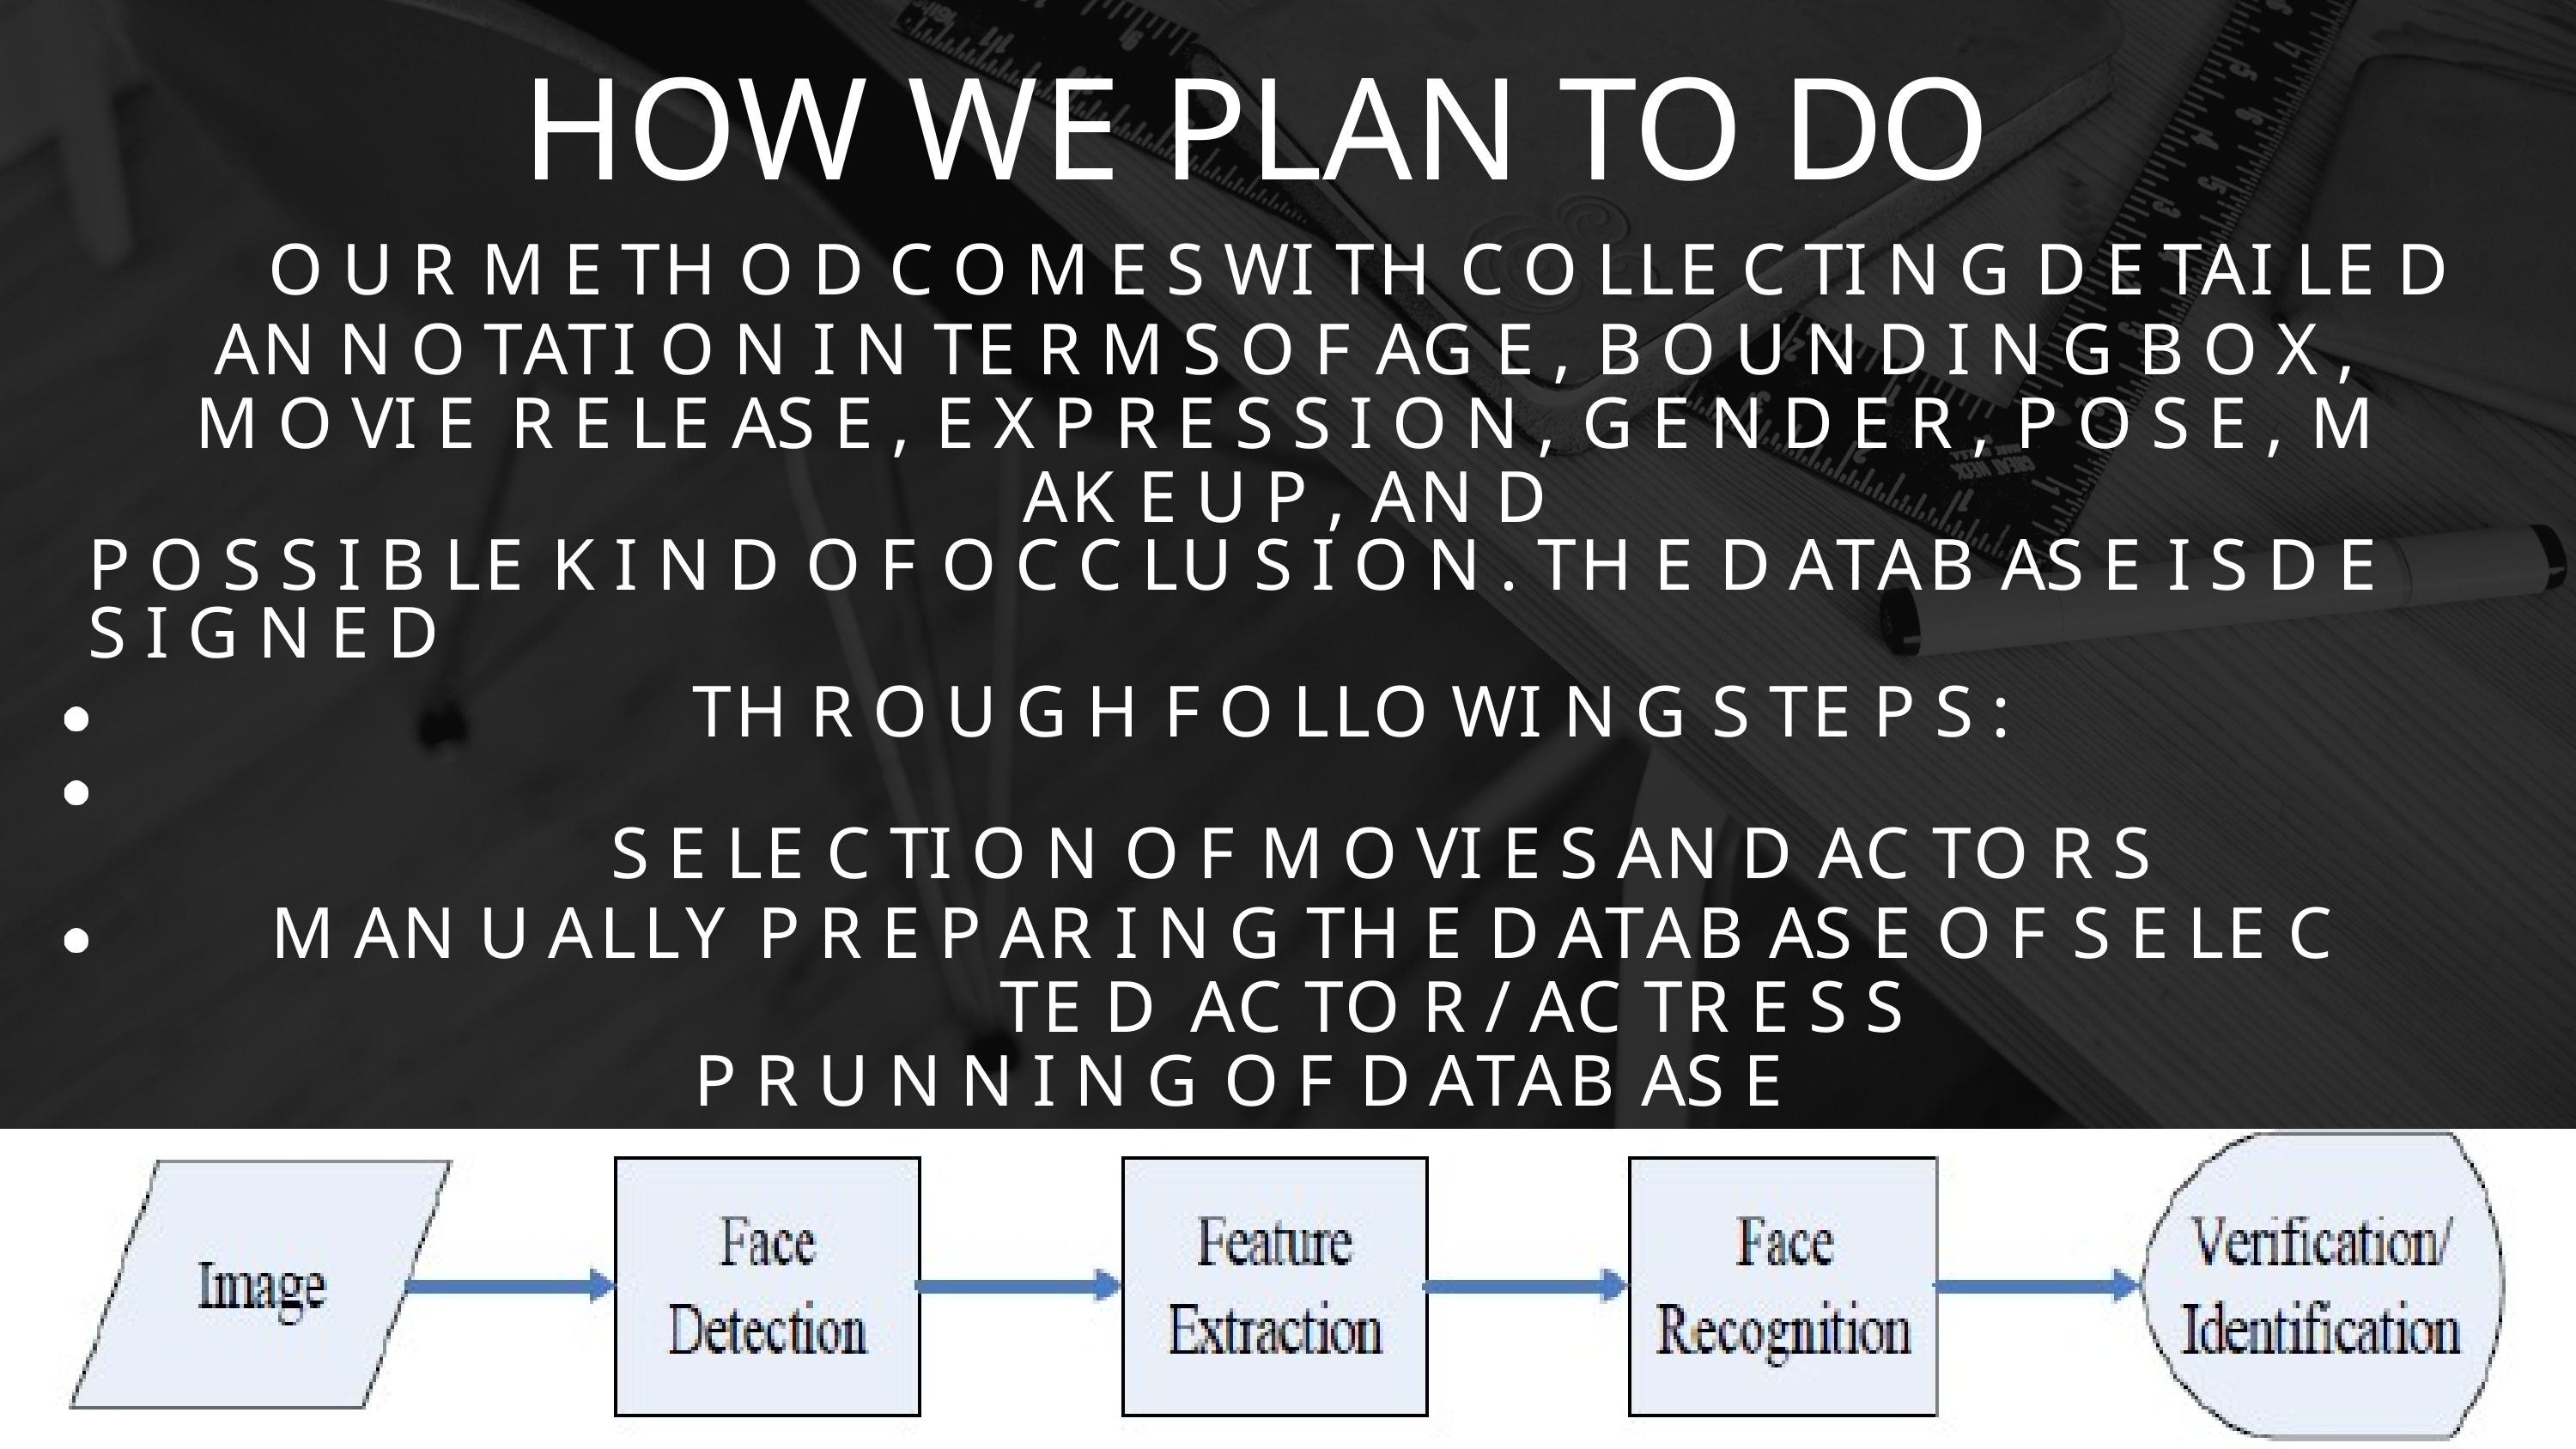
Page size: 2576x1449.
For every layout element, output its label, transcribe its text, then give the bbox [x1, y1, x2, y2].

text_box [64, 780, 86, 805]
text_box [64, 928, 86, 953]
text_box [0, 0, 2576, 1129]
title HOW WE PLAN TO DO [519, 36, 2055, 227]
text_box [0, 1129, 2576, 1449]
text_box O U R M E TH O D C O M E S WI TH C O LLE C TI N G D E TAI LE D AN N O TATI O N I N TE R M S O F AG E , B O U N D I N G B O X , M O VI E R E LE AS E , E X P R E S S I O N , G E N D E R , P O S E , M AK E U P , AN D P O S S I B LE K I N D O F O C C LU S I O N . TH E D ATAB AS E I S D E S I G N E D TH R O U G H F O LLO WI N G S TE P S : S E LE C TI O N O F M O VI E S AN D AC TO R S M AN U ALLY P R E P AR I N G TH E D ATAB AS E O F S E LE C TE D AC TO R / AC TR E S S P R U N N I N G O F D ATAB AS E C O N TD . [86, 227, 2484, 1129]
text_box [64, 706, 86, 731]
